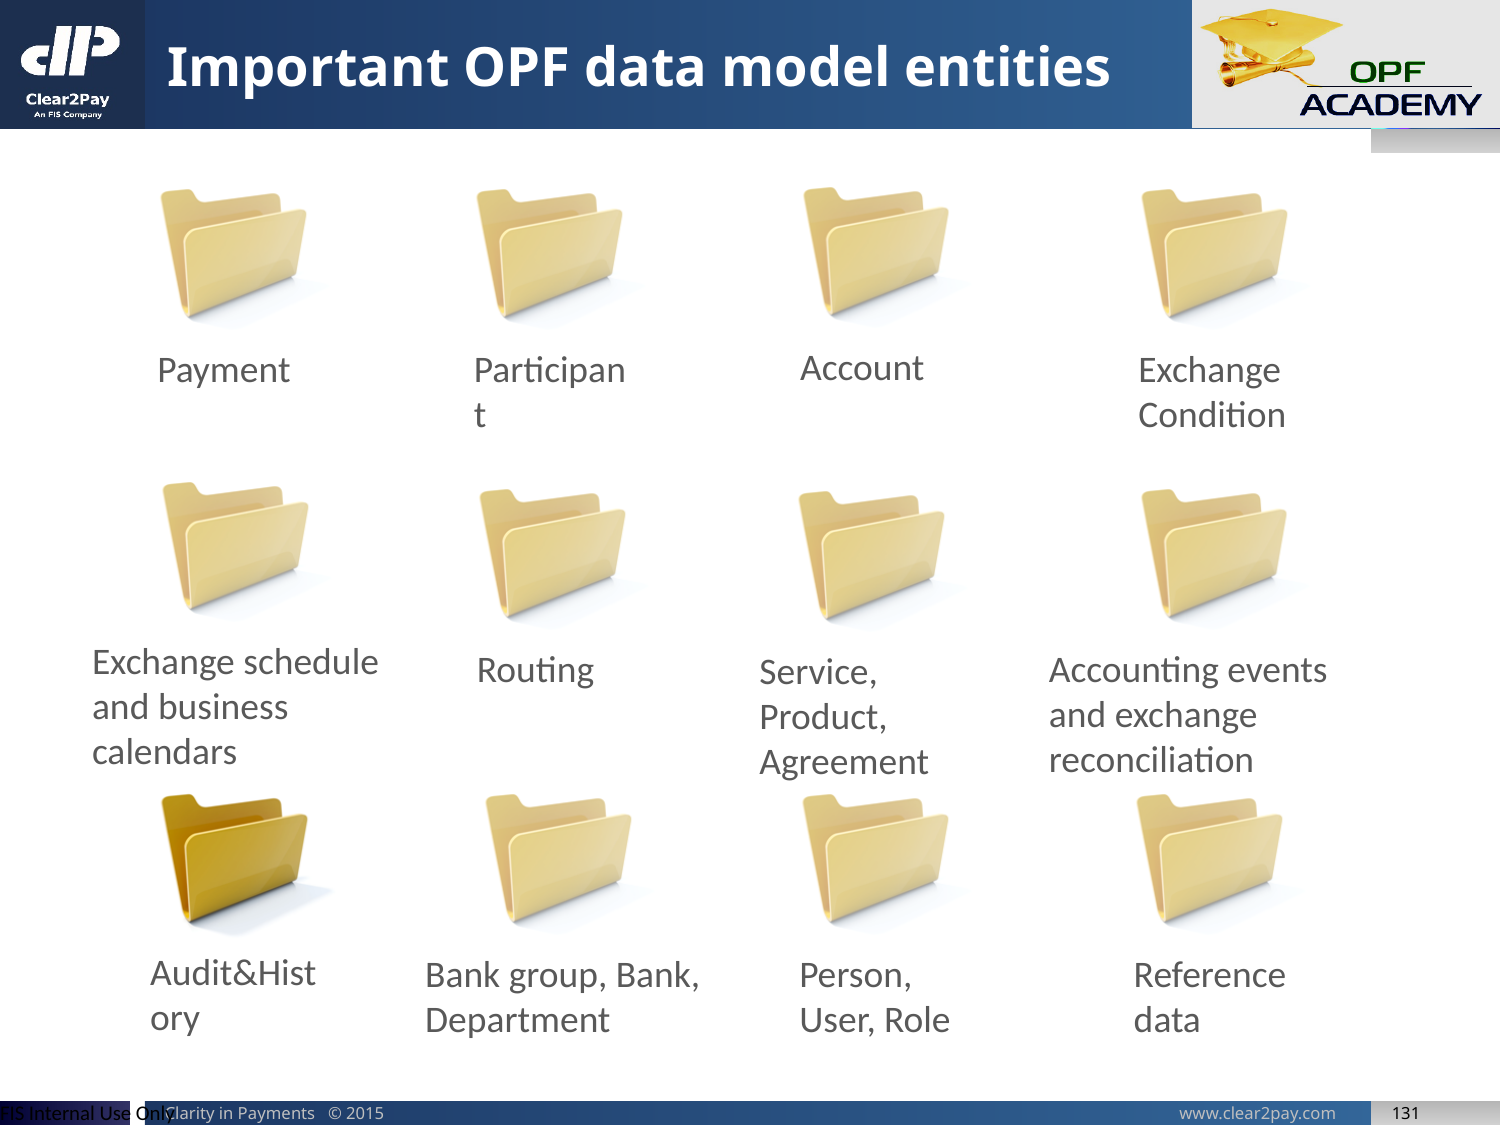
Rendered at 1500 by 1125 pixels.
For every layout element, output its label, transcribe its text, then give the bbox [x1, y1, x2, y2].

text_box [135, 179, 344, 384]
picture [0, 0, 145, 129]
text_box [451, 179, 660, 384]
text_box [777, 177, 987, 382]
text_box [777, 784, 986, 1019]
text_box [744, 481, 1014, 716]
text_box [1111, 784, 1320, 1019]
title Important OPF data model entities [152, 0, 1365, 129]
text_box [1034, 479, 1375, 714]
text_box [135, 784, 348, 987]
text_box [410, 784, 725, 1019]
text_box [1116, 179, 1325, 414]
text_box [76, 471, 415, 706]
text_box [454, 479, 663, 684]
picture [1365, 0, 1500, 129]
